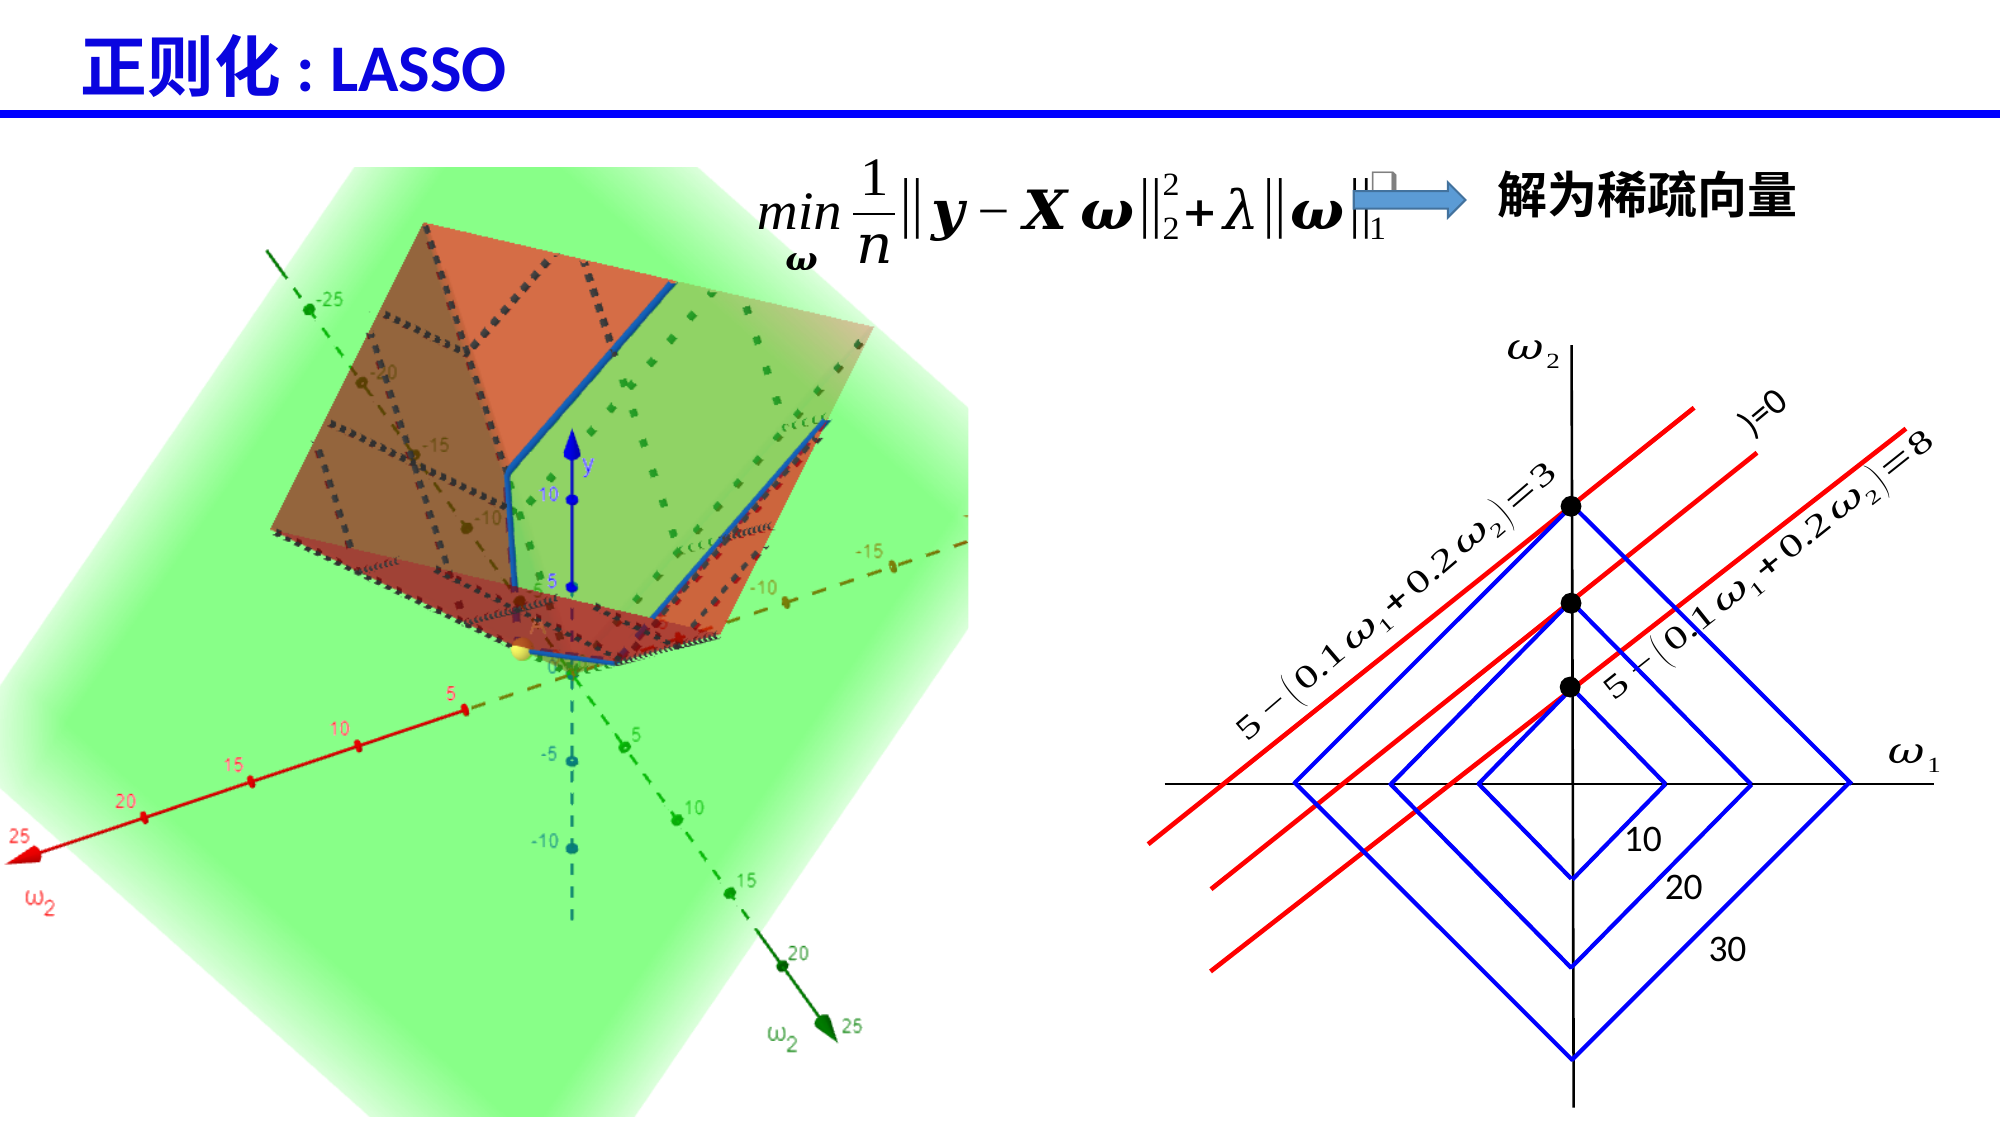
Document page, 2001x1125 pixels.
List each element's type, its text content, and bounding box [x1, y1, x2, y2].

text_box 解为稀疏向量 [1482, 155, 1813, 231]
picture [0, 167, 969, 1118]
text_box [1352, 179, 1467, 220]
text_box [1148, 327, 1978, 1108]
text_box 正则化: LASSO [65, 16, 1315, 110]
